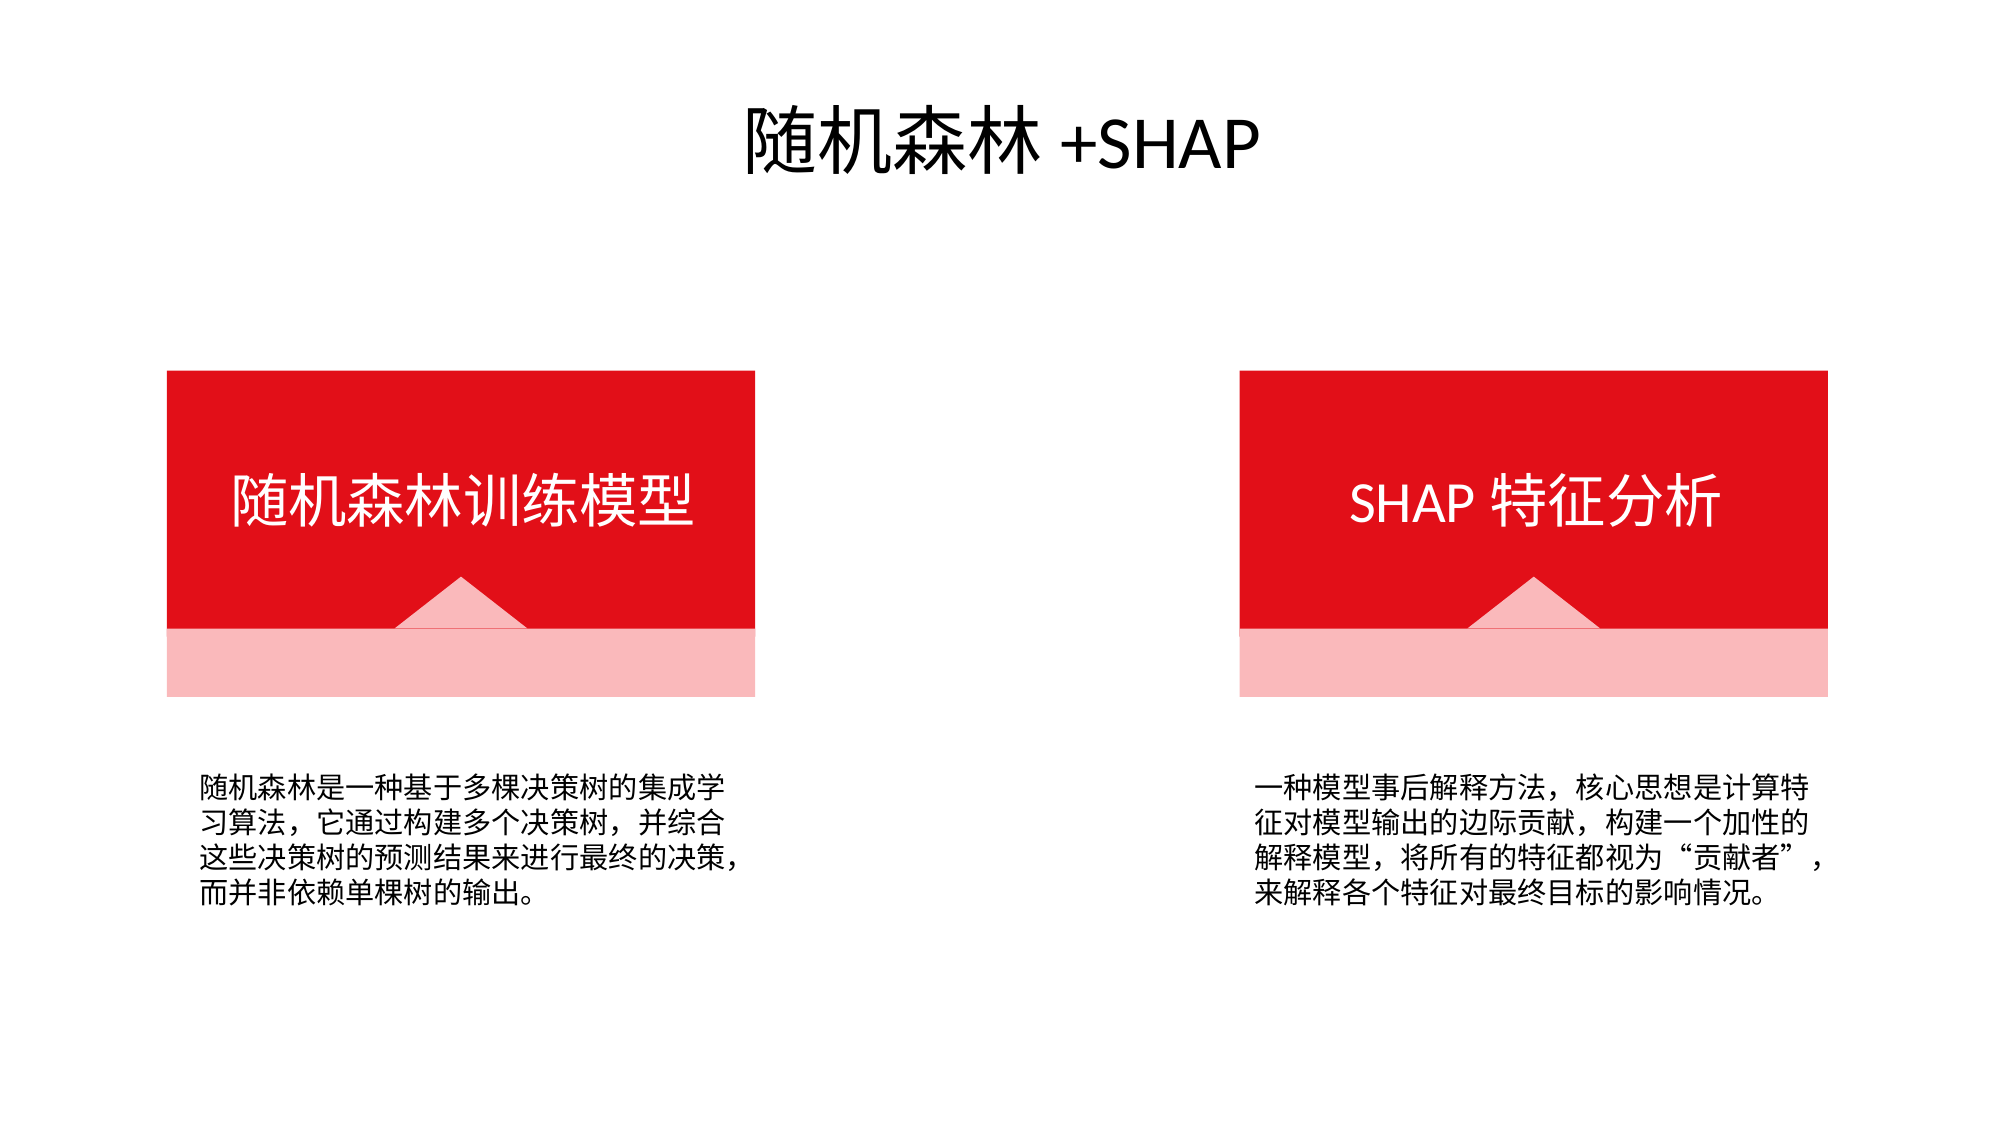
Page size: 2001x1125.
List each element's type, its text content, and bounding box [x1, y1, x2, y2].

text_box 一种模型事后解释方法，核心思想是计算特征对模型输出的边际贡献，构建一个加性的解释模型，将所有的特征都视为“贡献者”，来解释各个特征对最终目标的影响情况。 [1239, 761, 1828, 917]
text_box [474, 155, 1530, 231]
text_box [166, 370, 756, 697]
text_box 随机森林是一种基于多棵决策树的集成学习算法，它通过构建多个决策树，并综合这些决策树的预测结果来进行最终的决策，而并非依赖单棵树的输出。 [184, 761, 769, 917]
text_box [1239, 370, 1828, 697]
text_box 随机森林+SHAP [798, 100, 1206, 155]
